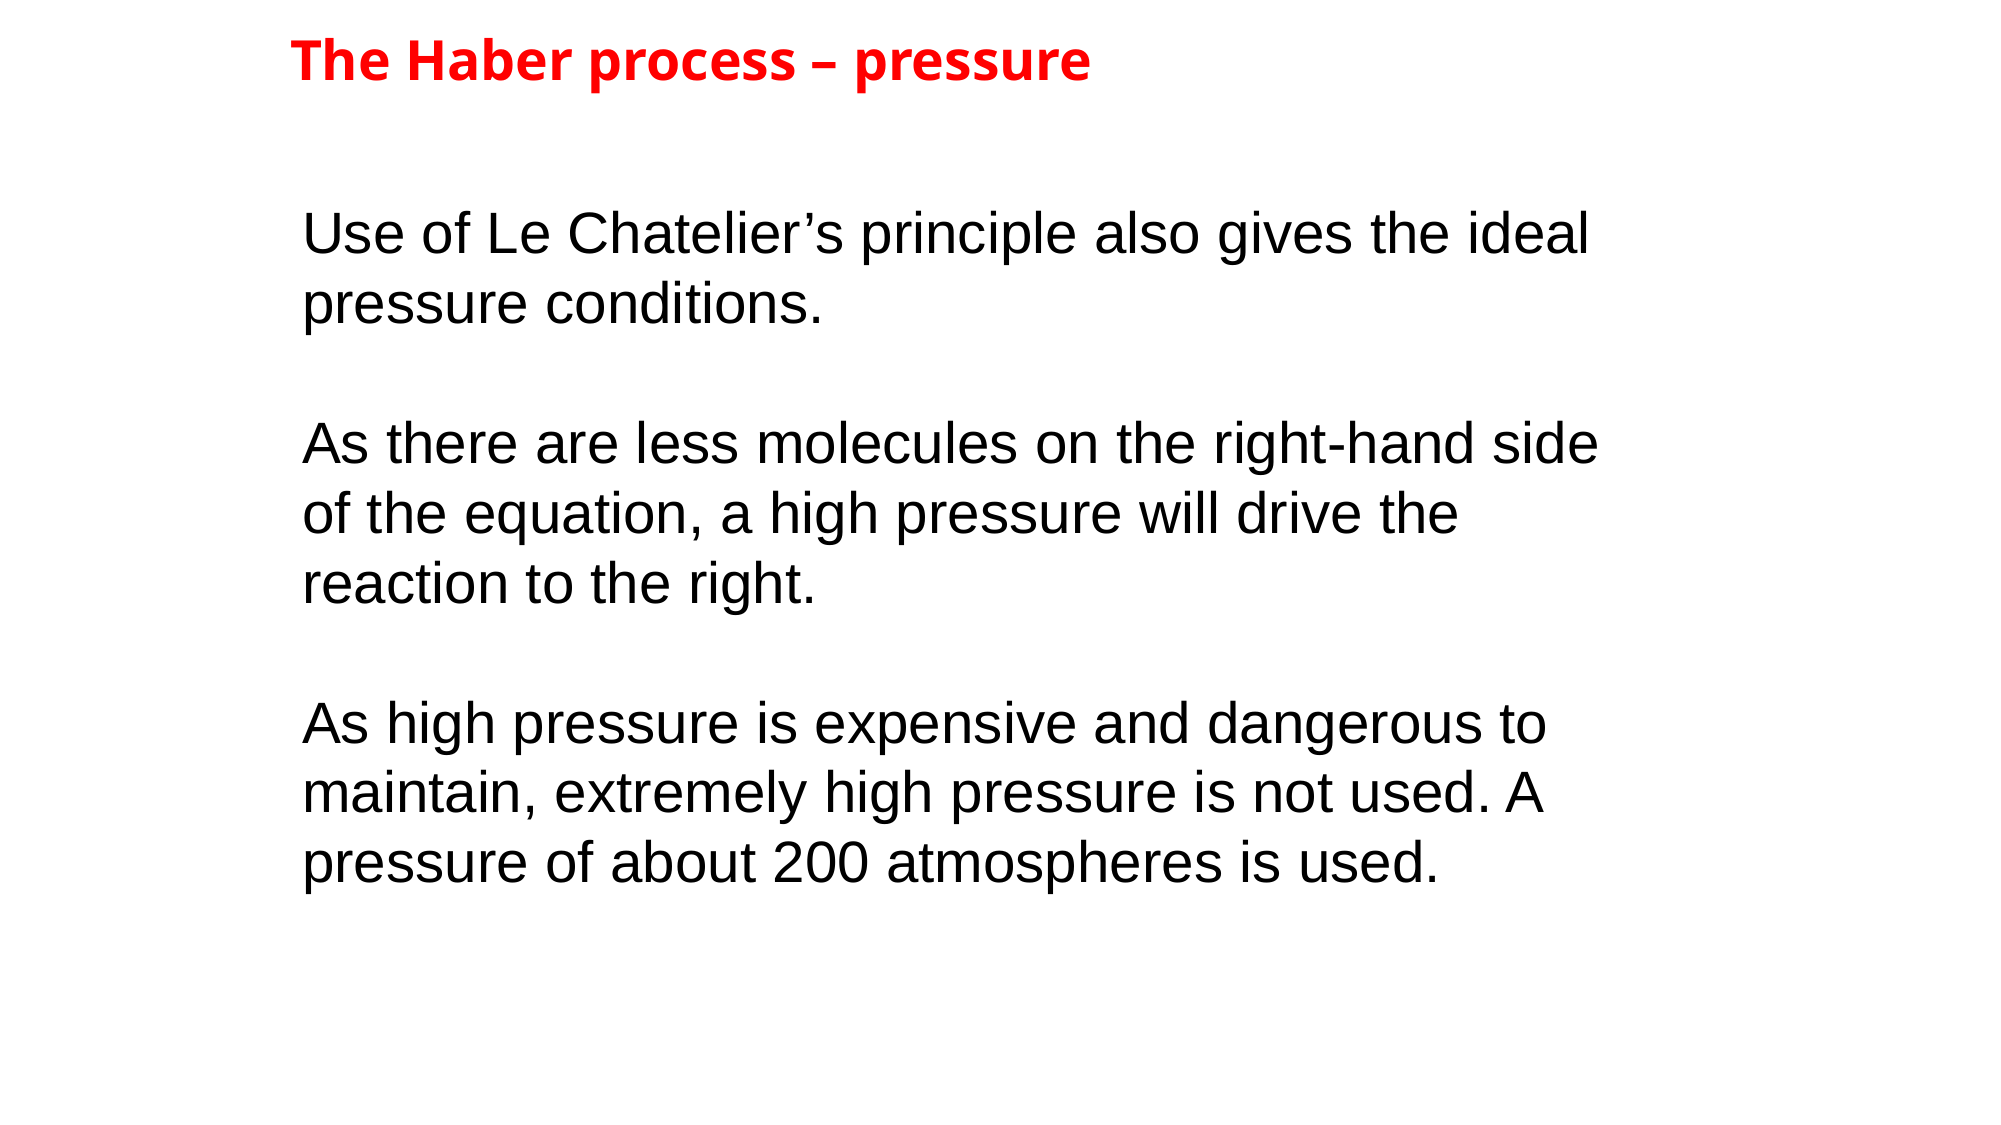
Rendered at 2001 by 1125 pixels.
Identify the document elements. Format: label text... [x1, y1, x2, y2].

text_box Use of Le Chatelier’s principle also gives the ideal pressure conditions. As there are less molecules on the right-hand side of the equation, a high pressure will drive the reaction to the right. As high pressure is expensive and dangerous to maintain, extremely high pressure is not used. A pressure of about 200 atmospheres is used. [287, 187, 1650, 902]
title The Haber process – pressure [275, 24, 1663, 100]
